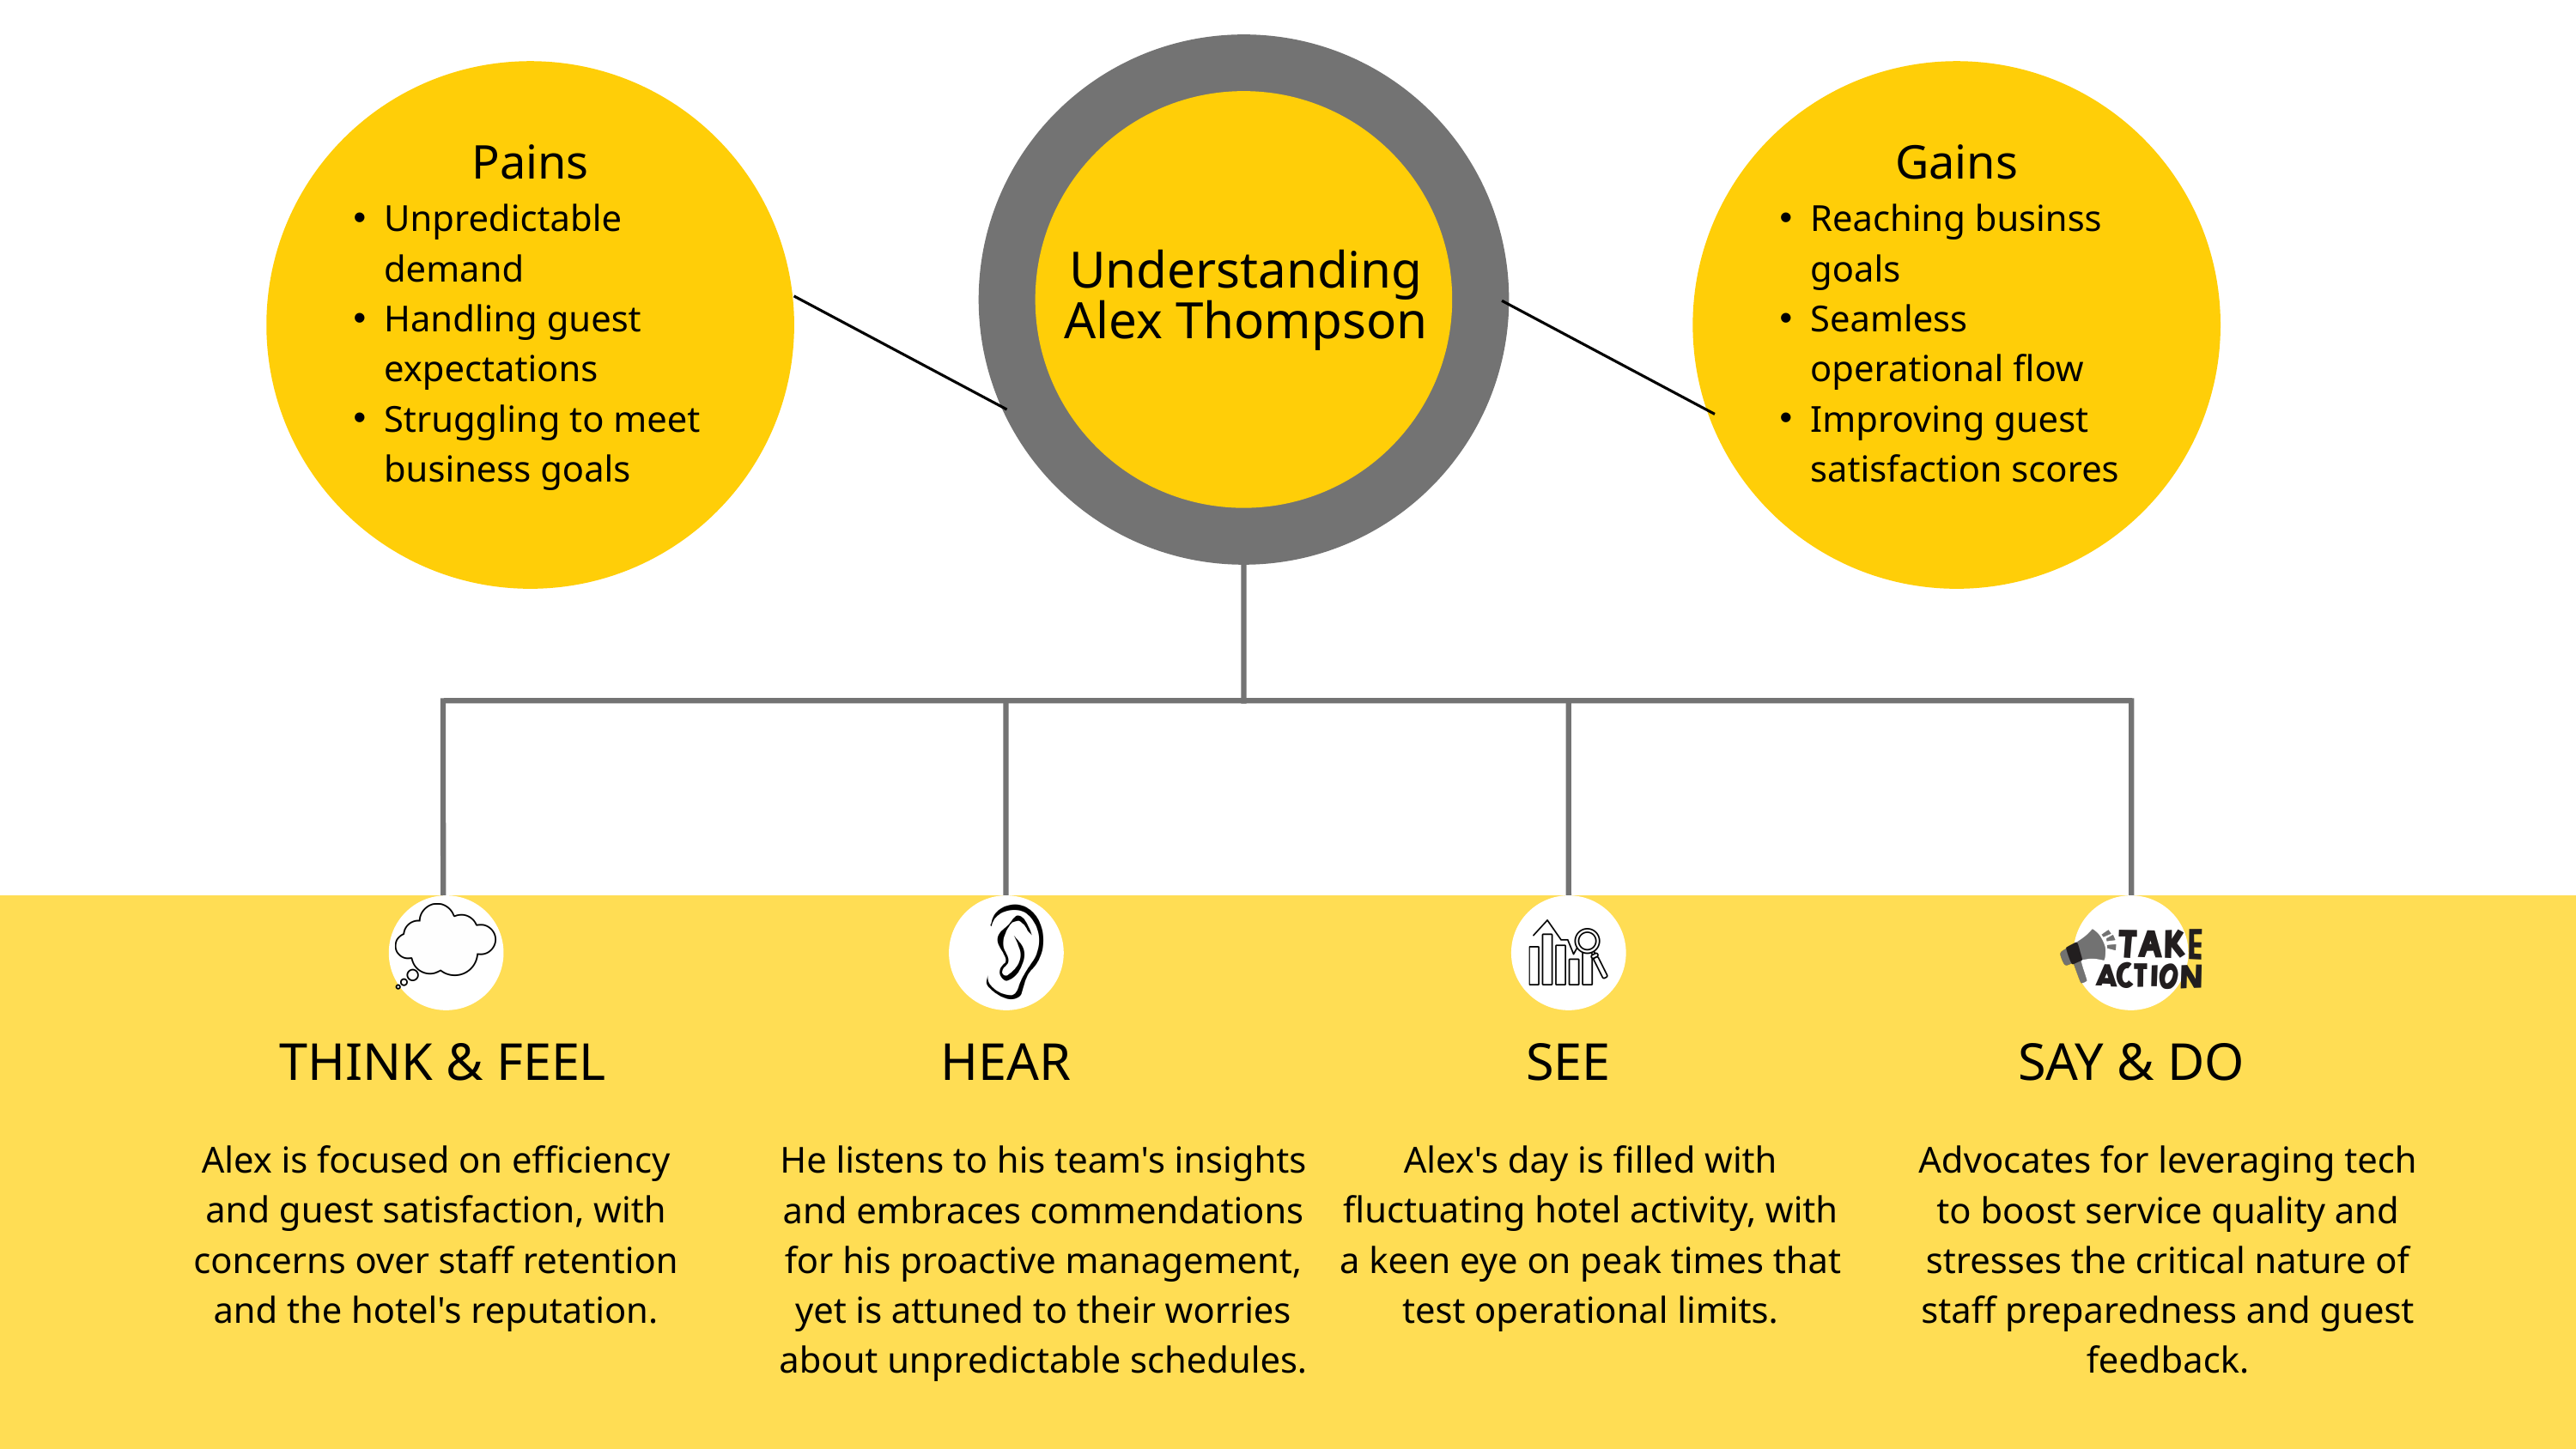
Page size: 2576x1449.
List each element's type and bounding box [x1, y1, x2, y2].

text_box [1692, 60, 2221, 590]
text_box [266, 60, 795, 590]
text_box [978, 33, 1510, 566]
text_box [2073, 894, 2189, 1011]
text_box [1035, 90, 1453, 508]
text_box [388, 894, 504, 1011]
text_box [948, 894, 1065, 1011]
text_box [0, 894, 2576, 1449]
text_box [1510, 894, 1626, 1011]
